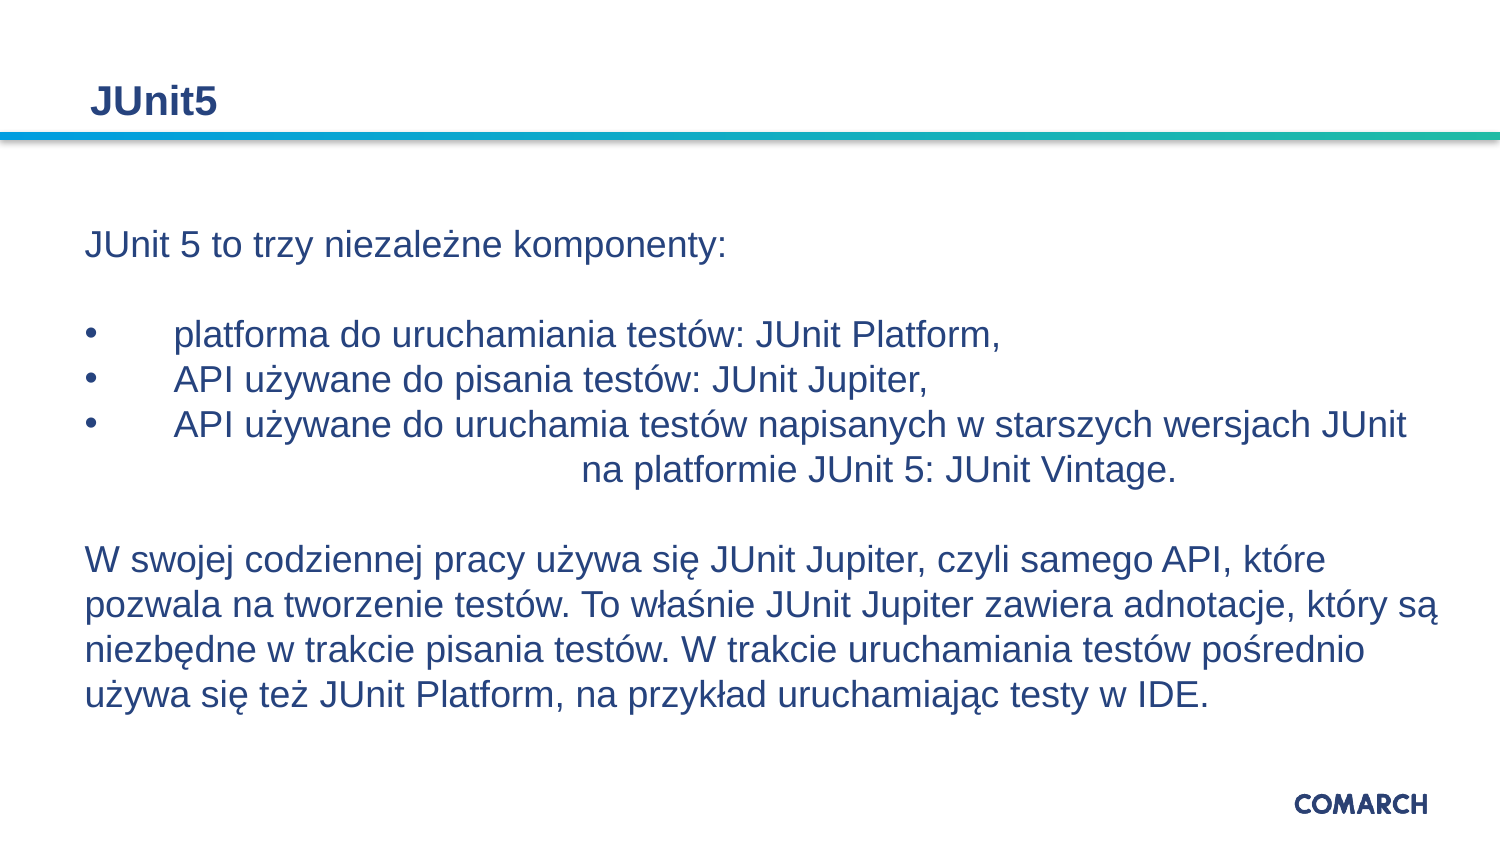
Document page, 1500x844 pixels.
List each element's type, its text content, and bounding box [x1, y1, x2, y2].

picture [1294, 793, 1427, 814]
title JUnit5 [75, 19, 1425, 132]
text_box JUnit 5 to trzy niezależne komponenty: platforma do uruchamiania testów: JUnit Platform, API używane do pisania testów: JUnit Jupiter, API używane do uruchamia testów napisanych w starszych wersjach JUnit na platformie JUnit 5: JUnit Vintage. W swojej codziennej pracy używa się JUnit Jupiter, czyli samego API, które pozwala na tworzenie testów. To właśnie JUnit Jupiter zawiera adnotacje, który są niezbędne w trakcie pisania testów. W trakcie uruchamiania testów pośrednio używa się też JUnit Platform, na przykład uruchamiając testy w IDE. [69, 212, 1463, 723]
